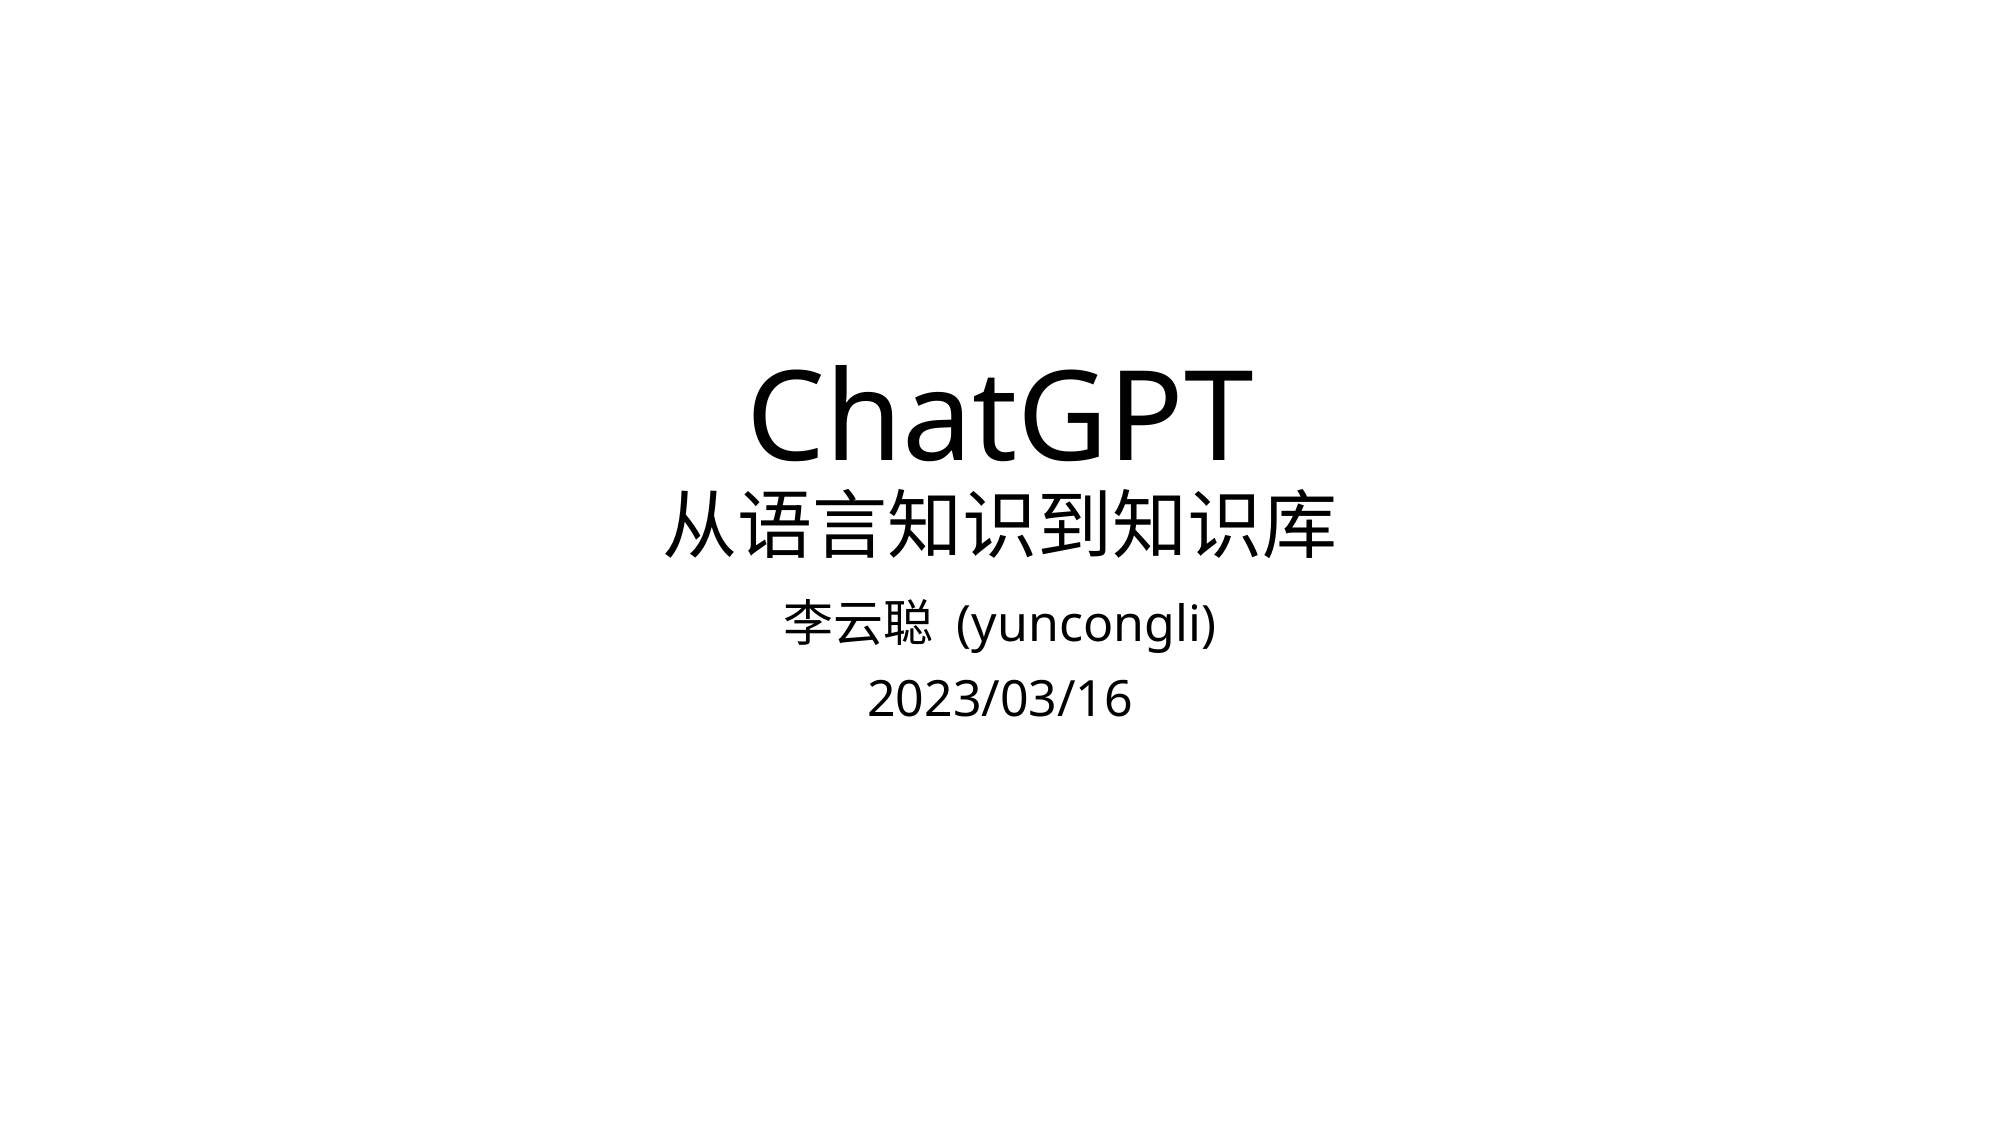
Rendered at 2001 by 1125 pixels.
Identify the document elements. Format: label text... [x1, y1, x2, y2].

title ChatGPT 从语言知识到知识库 [249, 184, 1750, 576]
subtitle 李云聪 (yuncongli) 2023/03/16 [249, 590, 1750, 863]
